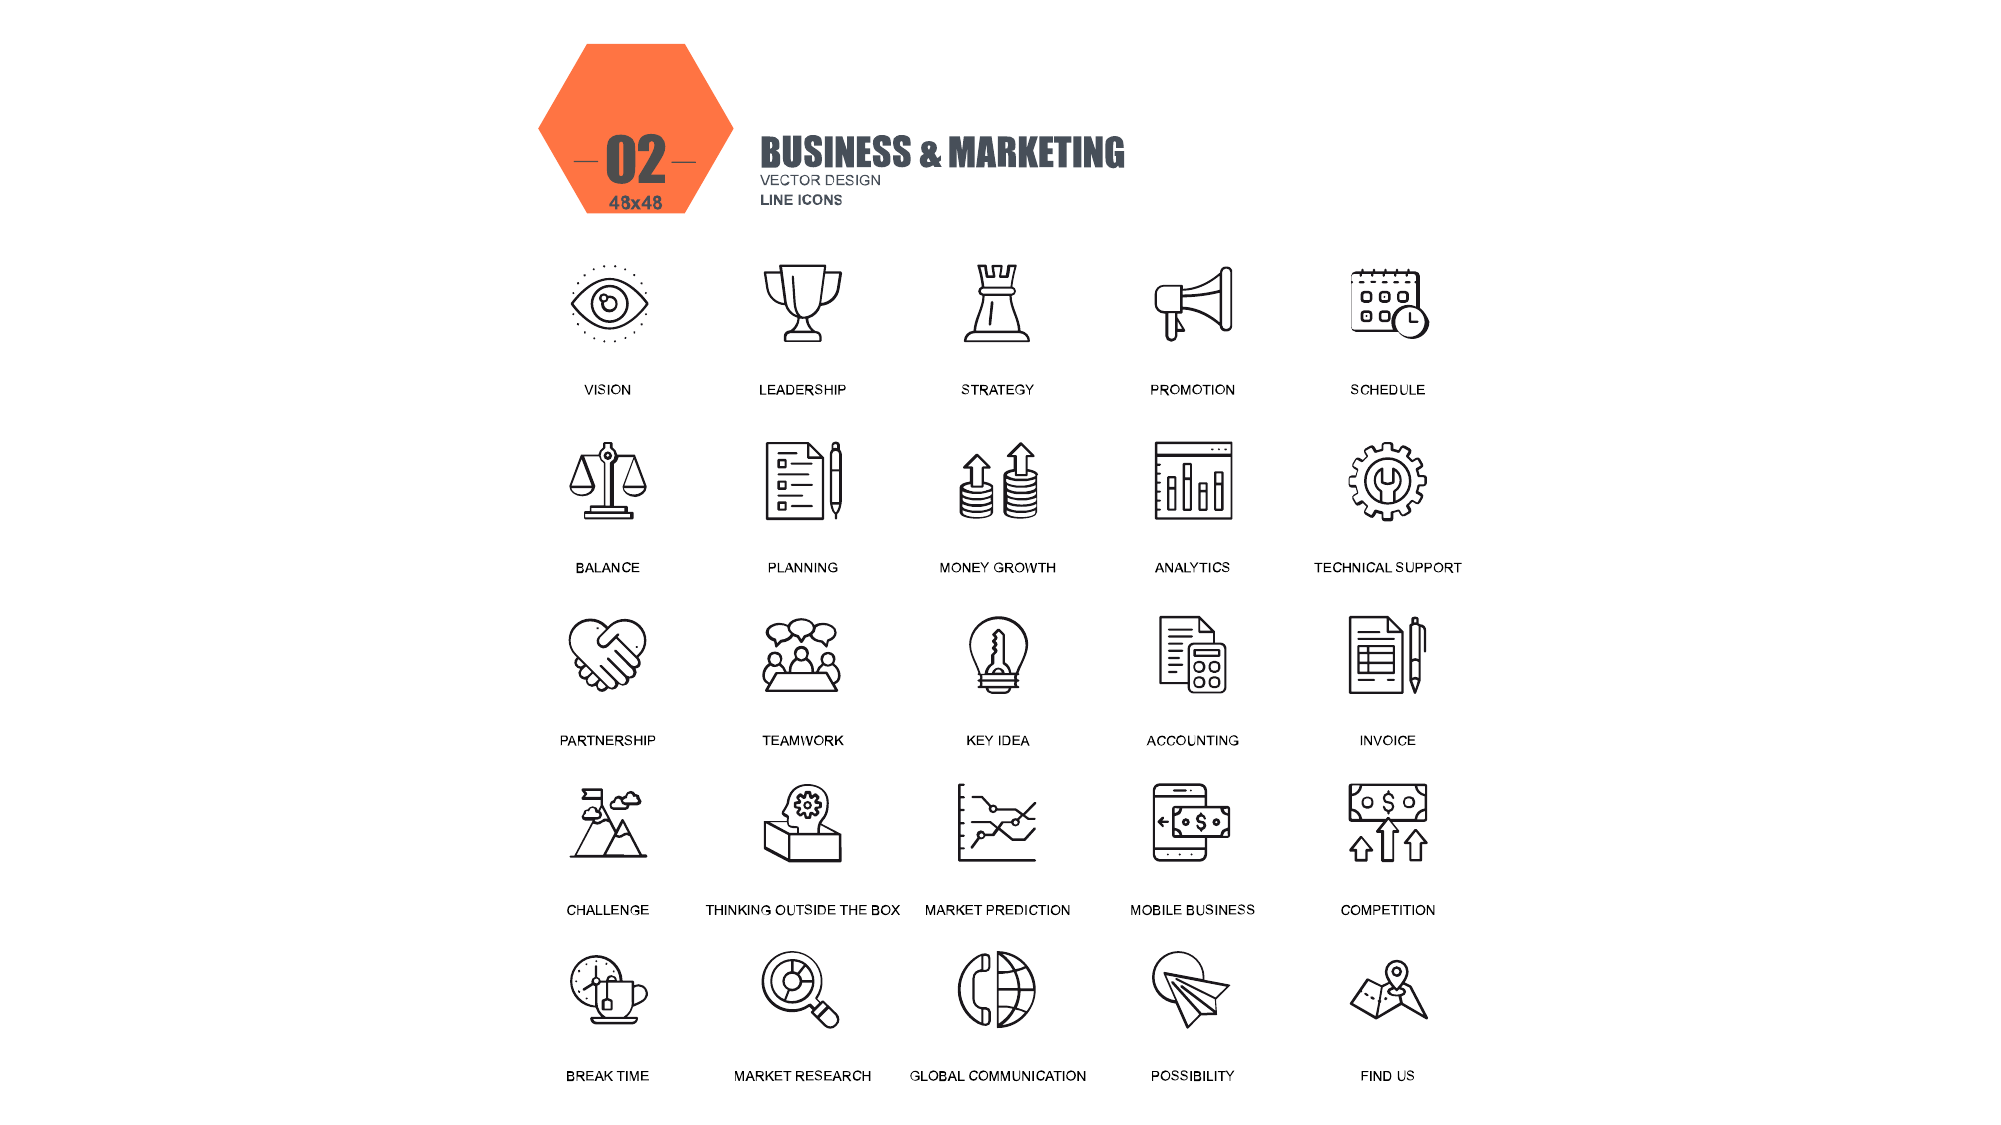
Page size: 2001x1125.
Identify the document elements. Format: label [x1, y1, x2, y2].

text_box [1152, 783, 1231, 862]
text_box [1154, 441, 1233, 520]
text_box [1349, 959, 1429, 1020]
text_box [568, 618, 647, 692]
text_box [761, 951, 840, 1029]
text_box [765, 441, 842, 521]
text_box [1348, 783, 1428, 863]
text_box [569, 788, 648, 858]
text_box [1348, 442, 1427, 522]
text_box [585, 210, 687, 214]
text_box [1348, 615, 1427, 694]
text_box [570, 955, 649, 1025]
text_box [963, 264, 1030, 343]
text_box [569, 442, 647, 520]
text_box [760, 134, 1125, 206]
text_box [958, 783, 1037, 862]
text_box [1351, 268, 1430, 339]
text_box [763, 264, 843, 342]
text_box [763, 784, 842, 863]
text_box [959, 442, 1039, 519]
text_box [560, 384, 1462, 1082]
text_box [957, 951, 1036, 1029]
text_box [570, 264, 649, 343]
text_box [538, 43, 734, 193]
text_box [1159, 615, 1227, 694]
text_box [573, 133, 697, 210]
text_box [762, 618, 841, 692]
text_box [1154, 266, 1233, 342]
